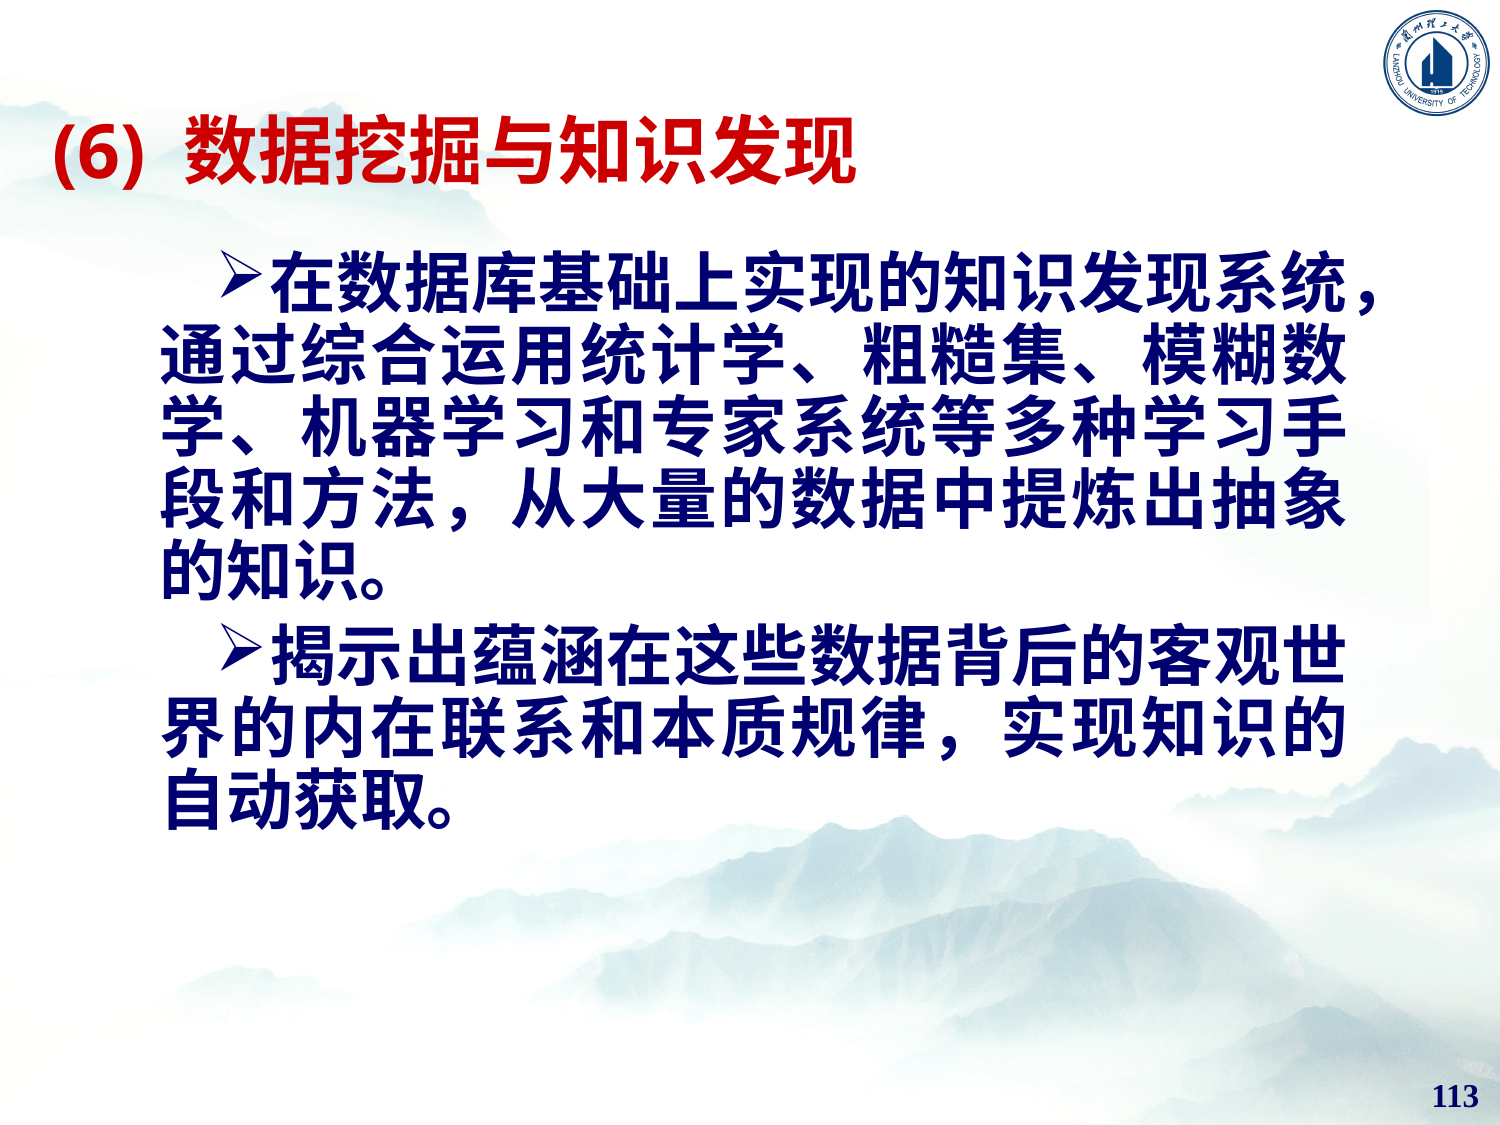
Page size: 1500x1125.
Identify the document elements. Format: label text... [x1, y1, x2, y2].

slide_number 113 [1181, 1066, 1495, 1125]
picture [0, 0, 1500, 1125]
list 在数据库基础上实现的知识发现系统，通过综合运用统计学、粗糙集、模糊数学、机器学习和专家系统等多种学习手段和方法，从大量的数据中提炼出抽象的知识。 揭示出蕴涵在这些数据背后的客观世界的内在联系和本质规律，实现知识的自动获取。 [88, 242, 1364, 918]
text_box (6) 数据挖掘与知识发现 [37, 54, 1313, 243]
